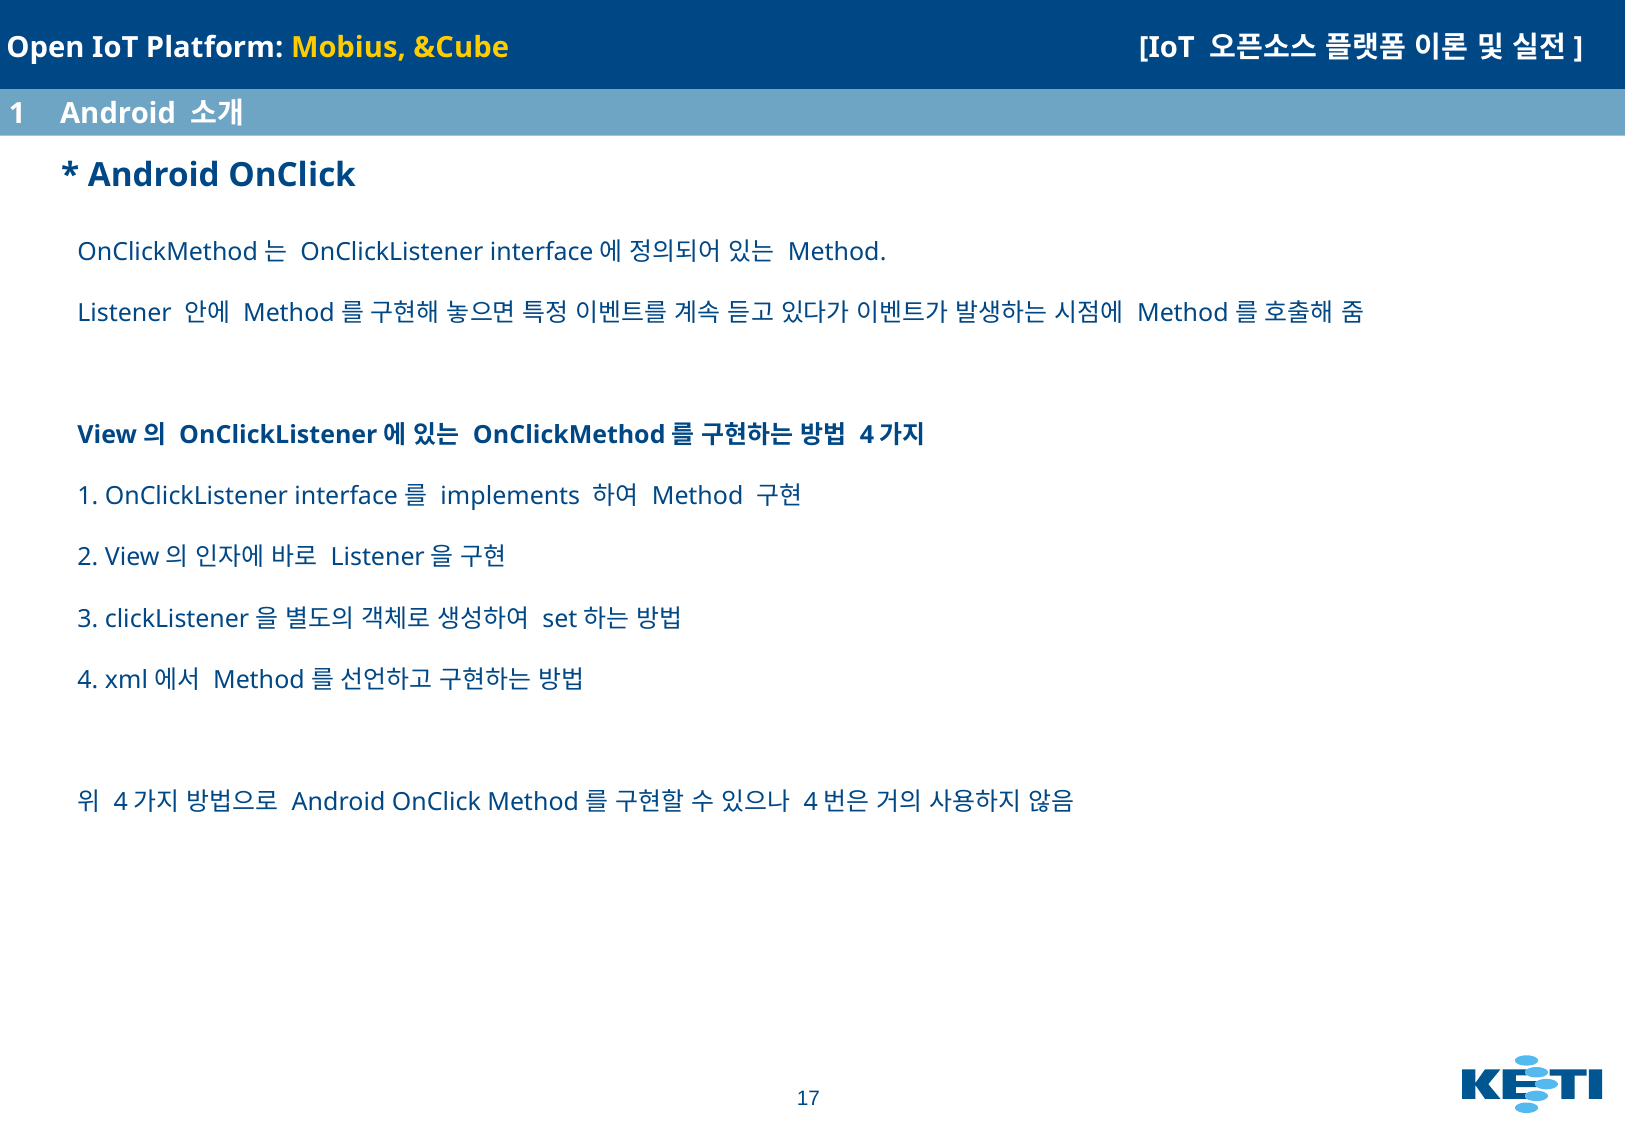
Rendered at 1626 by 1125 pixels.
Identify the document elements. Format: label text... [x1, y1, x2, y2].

title * Android OnClick [61, 152, 1563, 194]
text_box 1 Android 소개 [0, 94, 1575, 130]
list OnClickMethod는 OnClickListener interface에 정의되어 있는 Method. Listener 안에 Method를 구현해 놓으면 특정 이벤트를 계속 듣고 있다가 이벤트가 발생하는 시점에 Method를 호출해 줌 View의 OnClickListener에 있는 OnClickMethod를 구현하는 방법 4가지 1. OnClickListener interface를 implements 하여 Method 구현 2. View의 인자에 바로 Listener을 구현 3. clickListener을 별도의 객체로 생성하여 set하는 방법 4. xml에서 Method를 선언하고 구현하는 방법 위 4가지 방법으로 Android OnClick Method를 구현할 수 있으나 4번은 거의 사용하지 않음 [62, 219, 1563, 1050]
